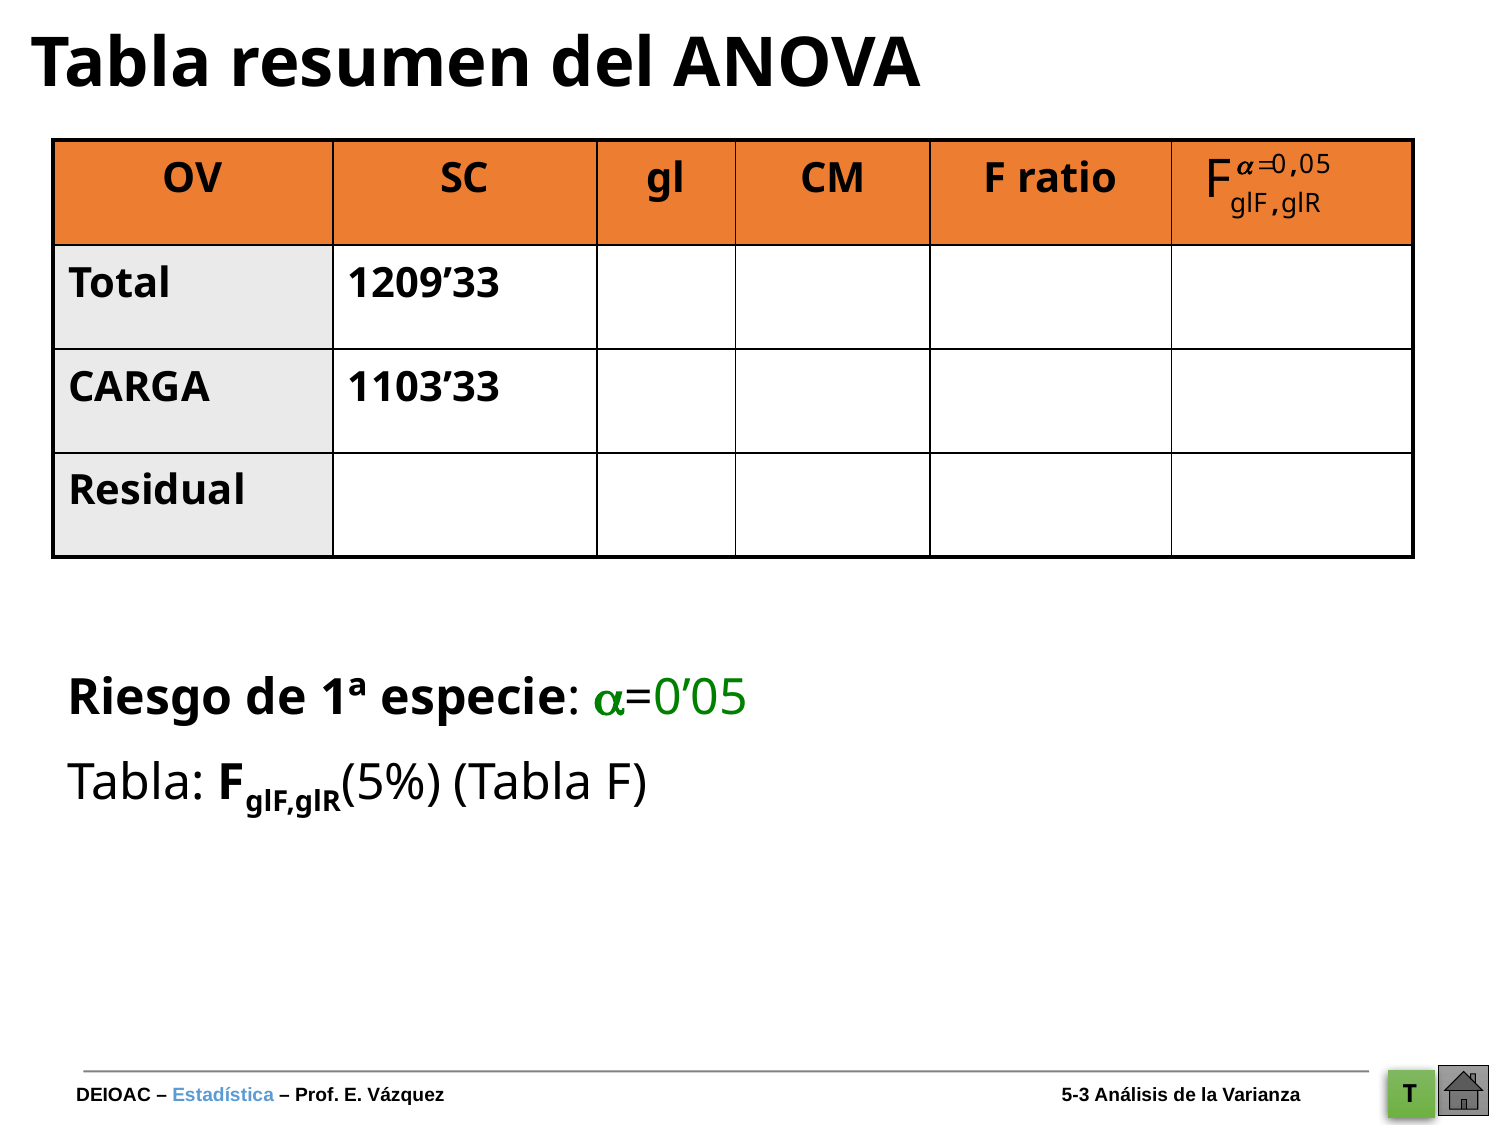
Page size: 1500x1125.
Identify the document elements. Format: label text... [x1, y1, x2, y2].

table_cell [1172, 350, 1411, 452]
table_cell [931, 454, 1171, 555]
table_header CM [736, 142, 929, 244]
table_cell Total [55, 246, 332, 348]
table_cell [736, 246, 929, 348]
table_header [1172, 142, 1411, 244]
table_cell CARGA [55, 350, 332, 452]
table_cell 1103’33 [334, 350, 596, 452]
table_cell Residual [55, 454, 332, 555]
table_cell 1209’33 [334, 246, 596, 348]
title Tabla resumen del ANOVA [15, 11, 1485, 117]
table_cell [736, 350, 929, 452]
table_cell [736, 454, 929, 555]
table_header SC [334, 142, 596, 244]
table_cell [931, 350, 1171, 452]
table_cell [931, 246, 1171, 348]
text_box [1200, 139, 1341, 229]
table_header gl [598, 142, 735, 244]
table_cell [598, 454, 735, 555]
table_header OV [55, 142, 332, 244]
table_cell [334, 454, 596, 555]
table_cell [598, 350, 735, 452]
table_cell [1172, 454, 1411, 555]
table_header F ratio [931, 142, 1171, 244]
table_cell [1172, 246, 1411, 348]
text_box Riesgo de 1ª especie: =0’05 Tabla: FglF,glR(5%) (Tabla F) [53, 656, 966, 825]
text_box T [1387, 1070, 1436, 1118]
table_cell [598, 246, 735, 348]
